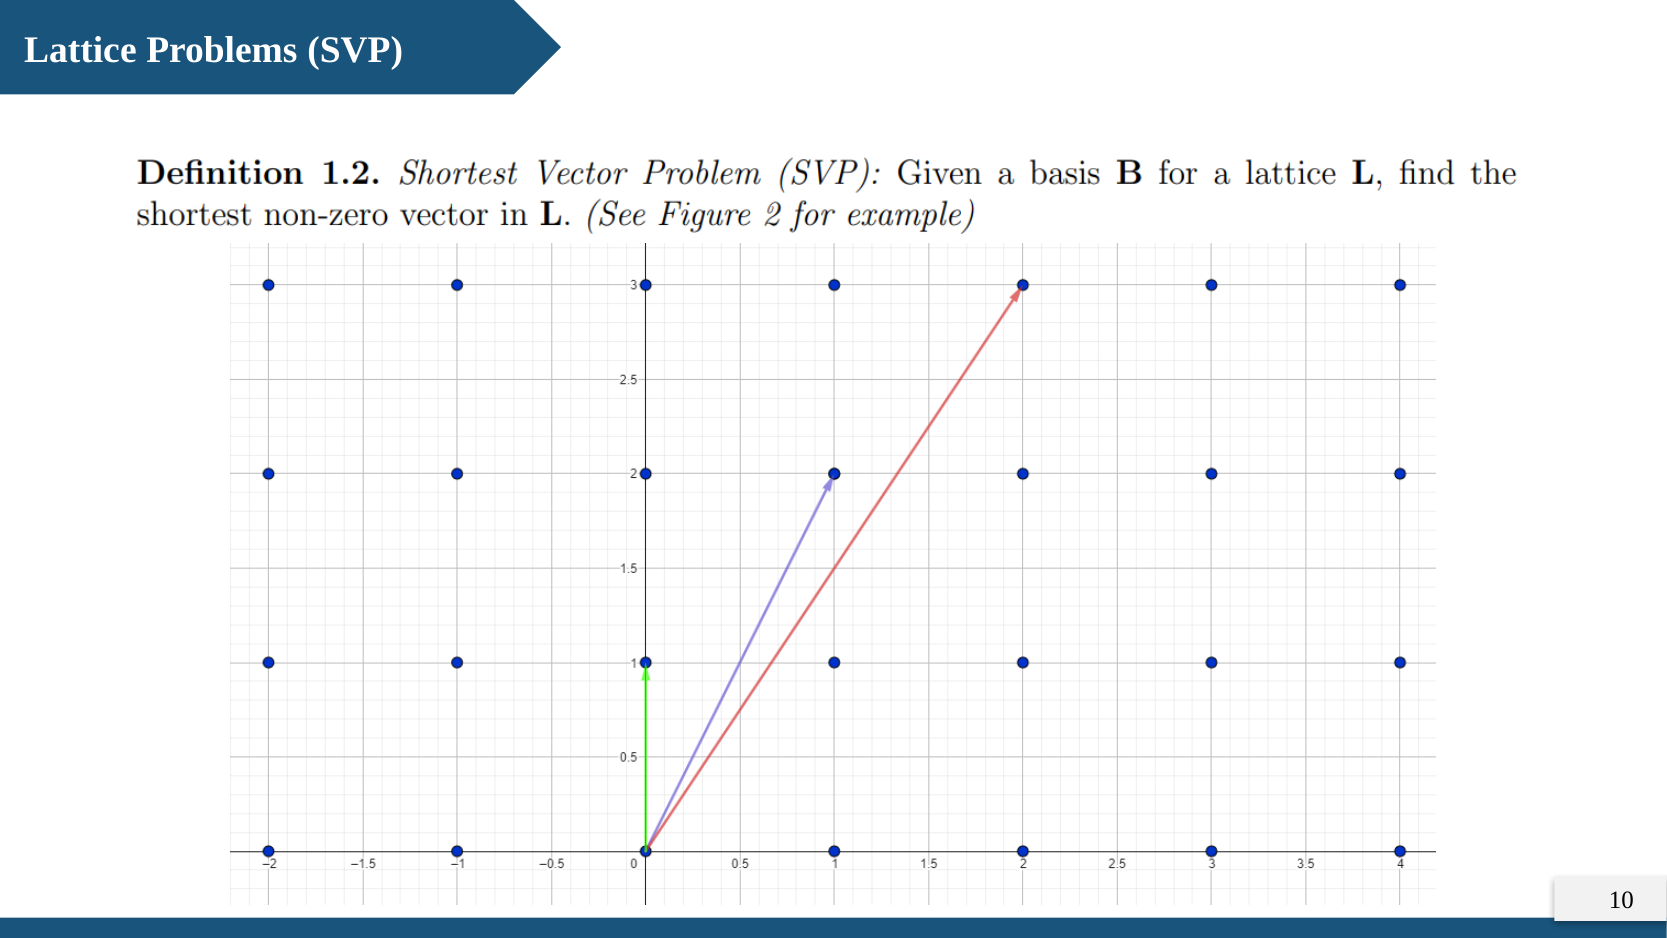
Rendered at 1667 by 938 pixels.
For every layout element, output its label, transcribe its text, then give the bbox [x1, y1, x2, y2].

text_box Lattice Problems (SVP) [0, 0, 564, 97]
text_box [0, 915, 1667, 938]
text_box 10 [1554, 876, 1667, 921]
picture [121, 136, 1546, 905]
